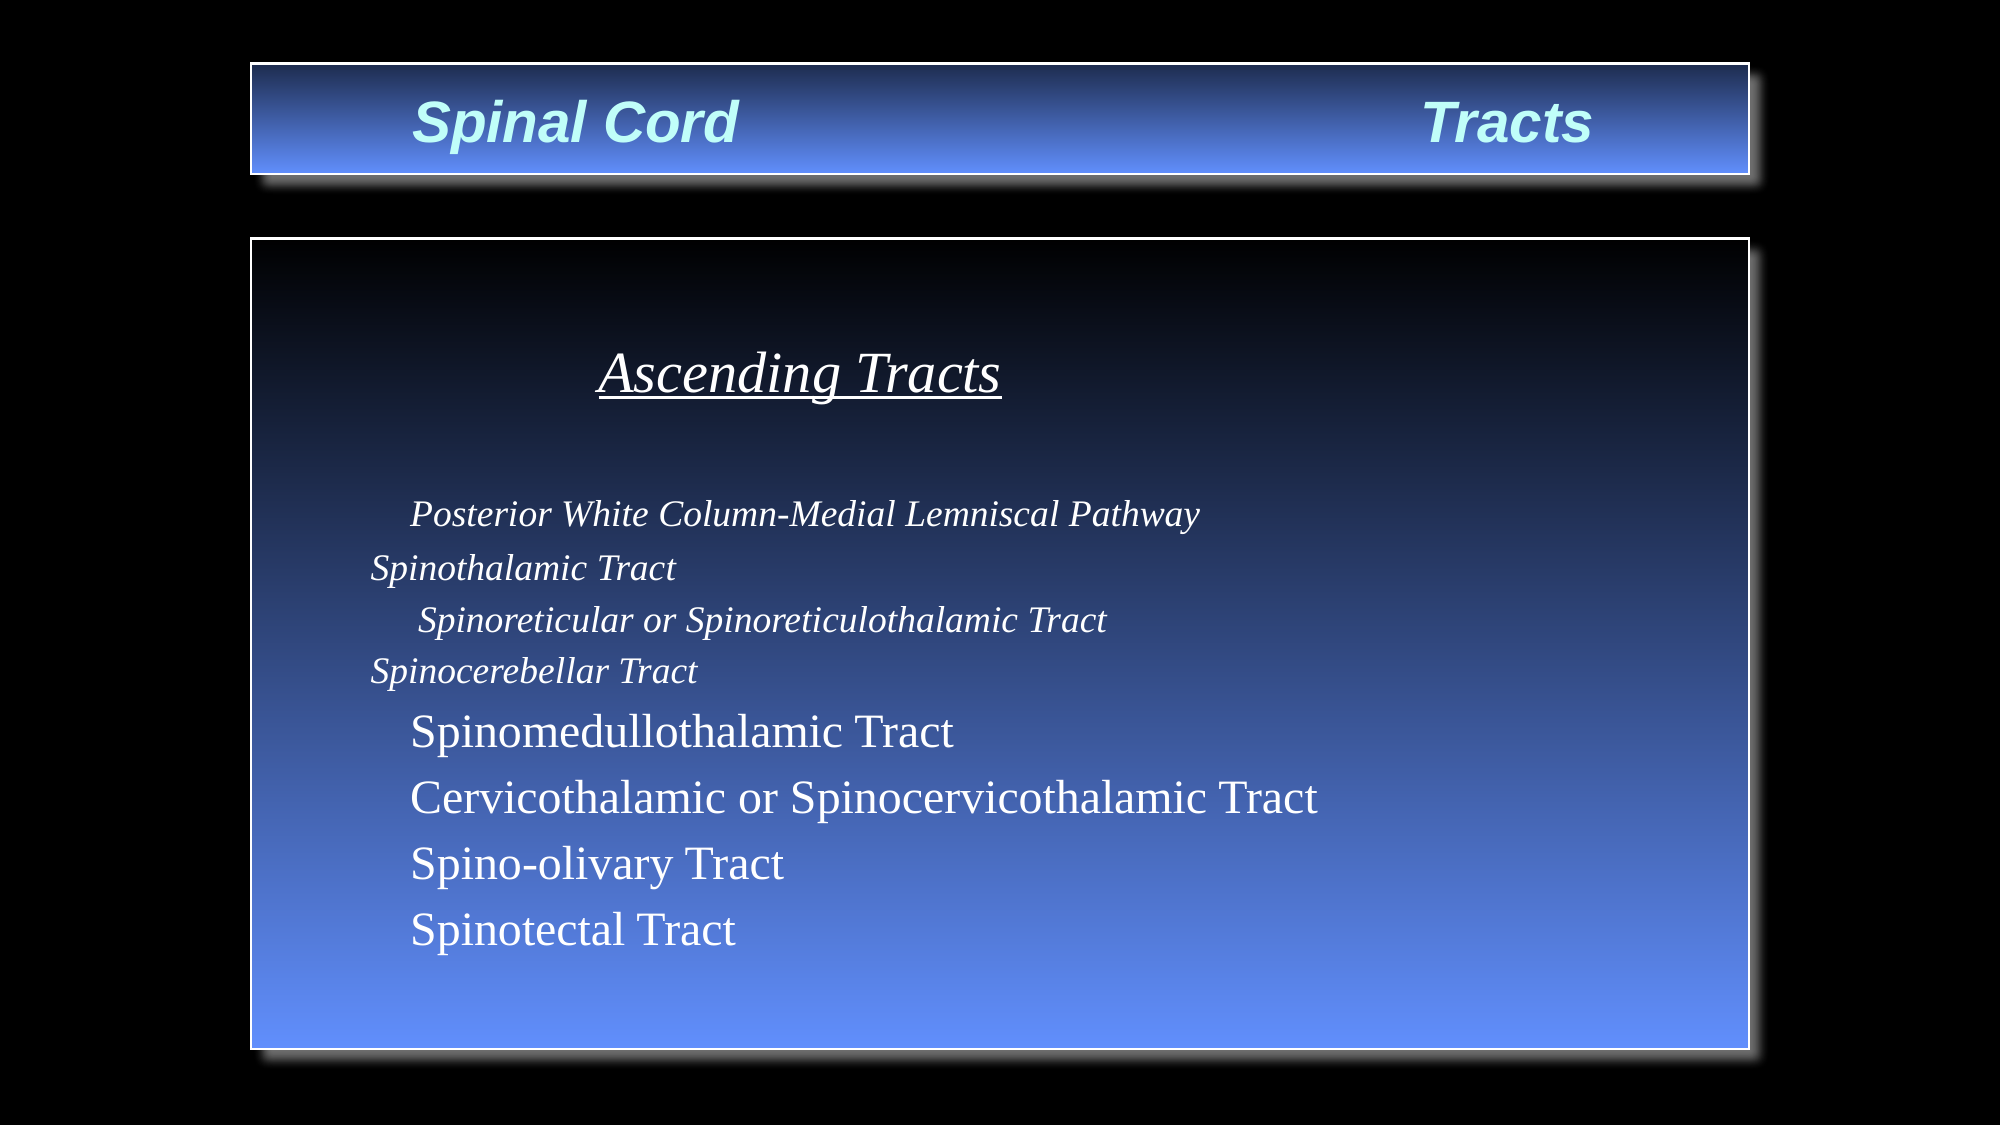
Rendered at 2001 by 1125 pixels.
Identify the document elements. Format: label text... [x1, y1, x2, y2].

text_box Ascending Tracts Posterior White Column-Medial Lemniscal Pathway Spinothalamic Tract Spinoreticular or Spinoreticulothalamic Tract Spinocerebellar Tract Spinomedullothalamic Tract Cervicothalamic or Spinocervicothalamic Tract Spino-olivary Tract Spinotectal Tract [251, 238, 1749, 1049]
text_box Spinal Cord Tracts [251, 63, 1749, 174]
